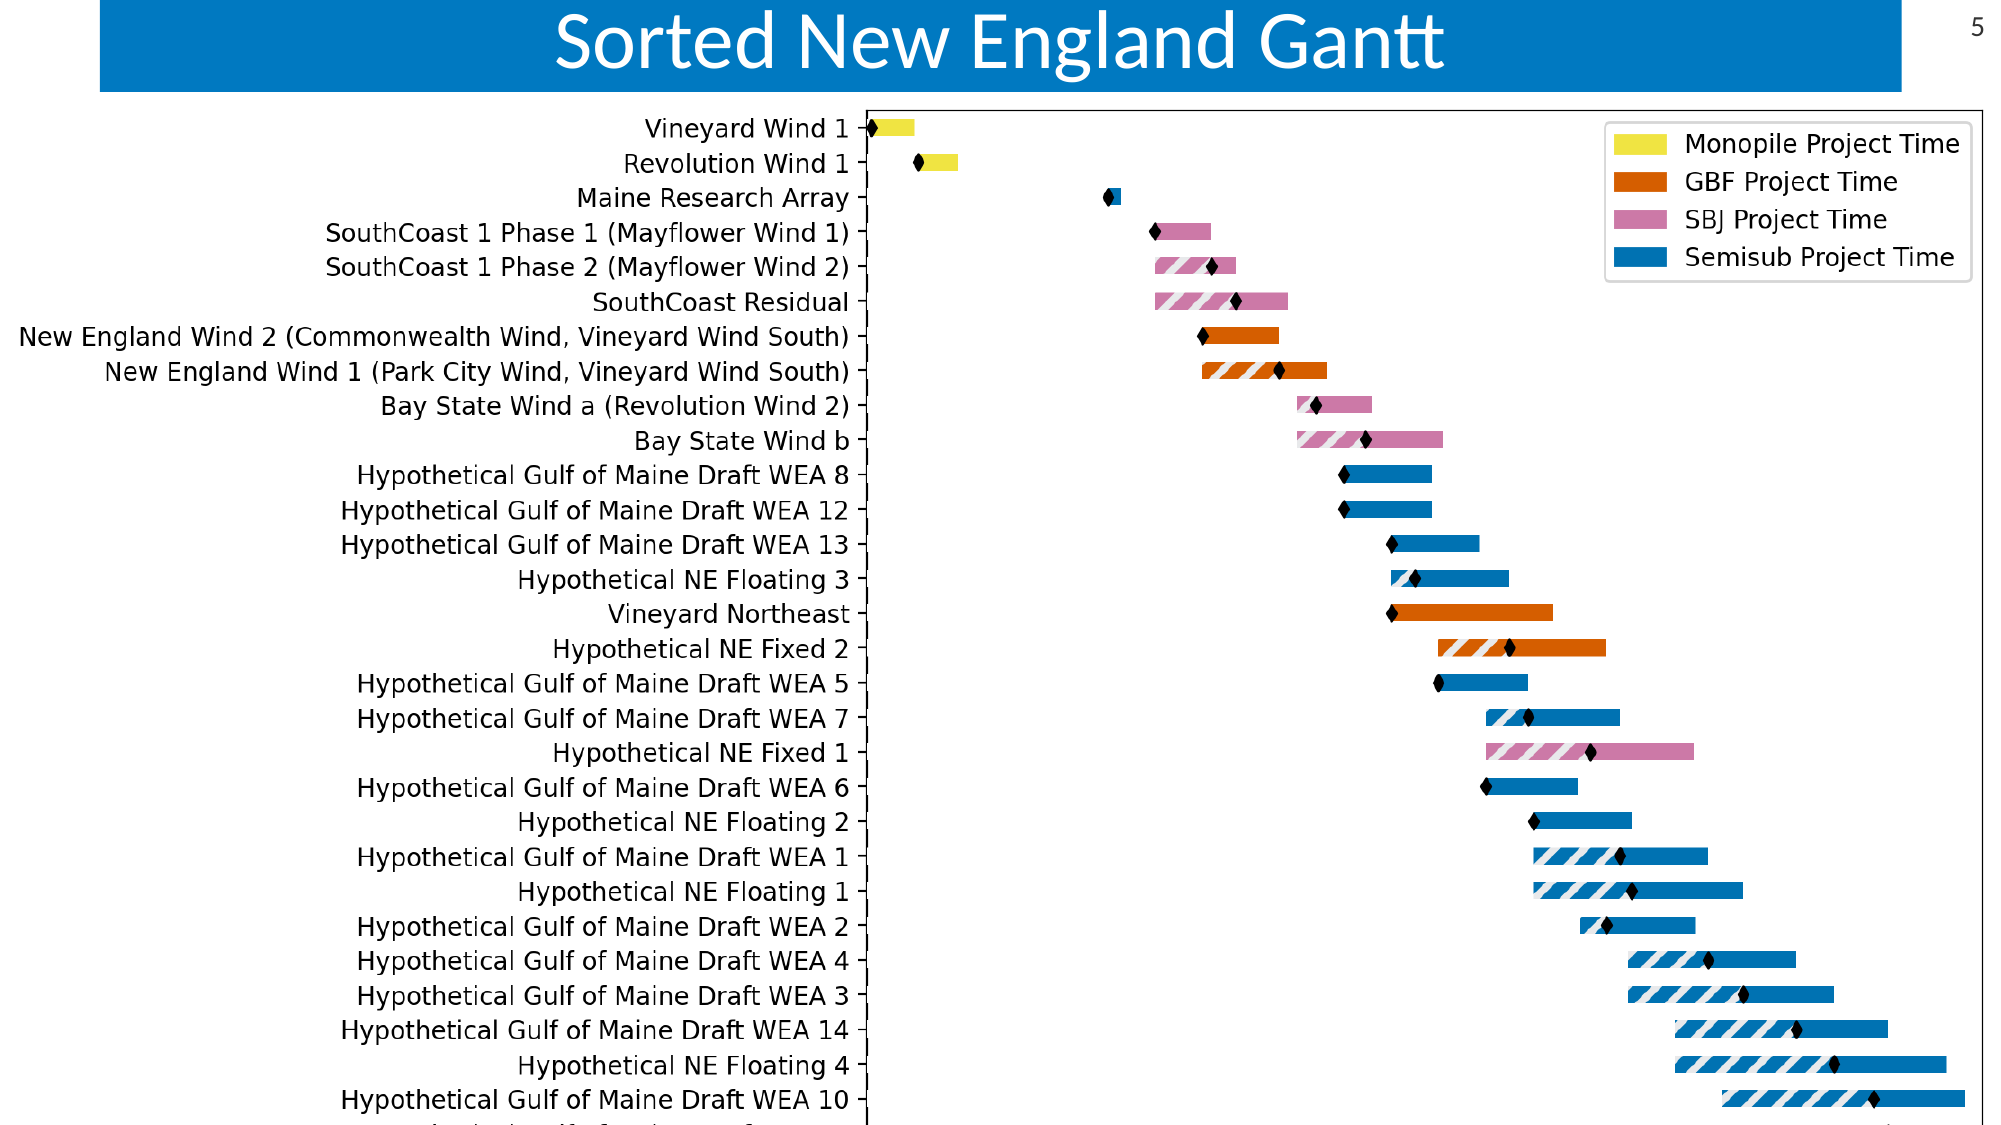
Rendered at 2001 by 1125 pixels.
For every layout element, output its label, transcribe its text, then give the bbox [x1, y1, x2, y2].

picture [0, 92, 2000, 1125]
title Sorted New England Gantt [99, 0, 1902, 90]
